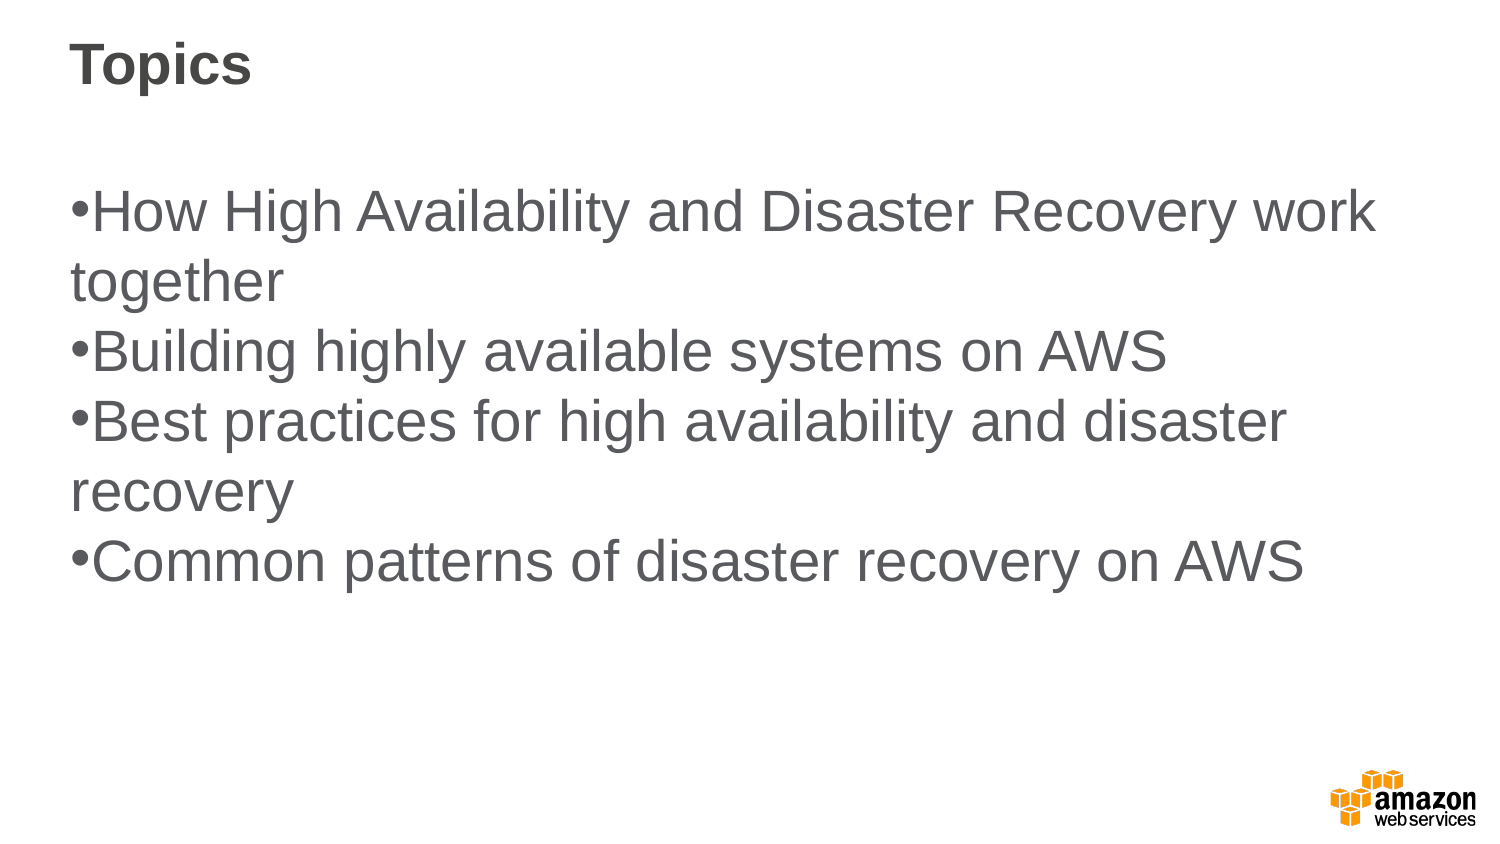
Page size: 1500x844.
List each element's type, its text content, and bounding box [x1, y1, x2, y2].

text_box How High Availability and Disaster Recovery work together Building highly available systems on AWS Best practices for high availability and disaster recovery Common patterns of disaster recovery on AWS [55, 165, 1402, 749]
text_box Topics [55, 18, 1402, 160]
